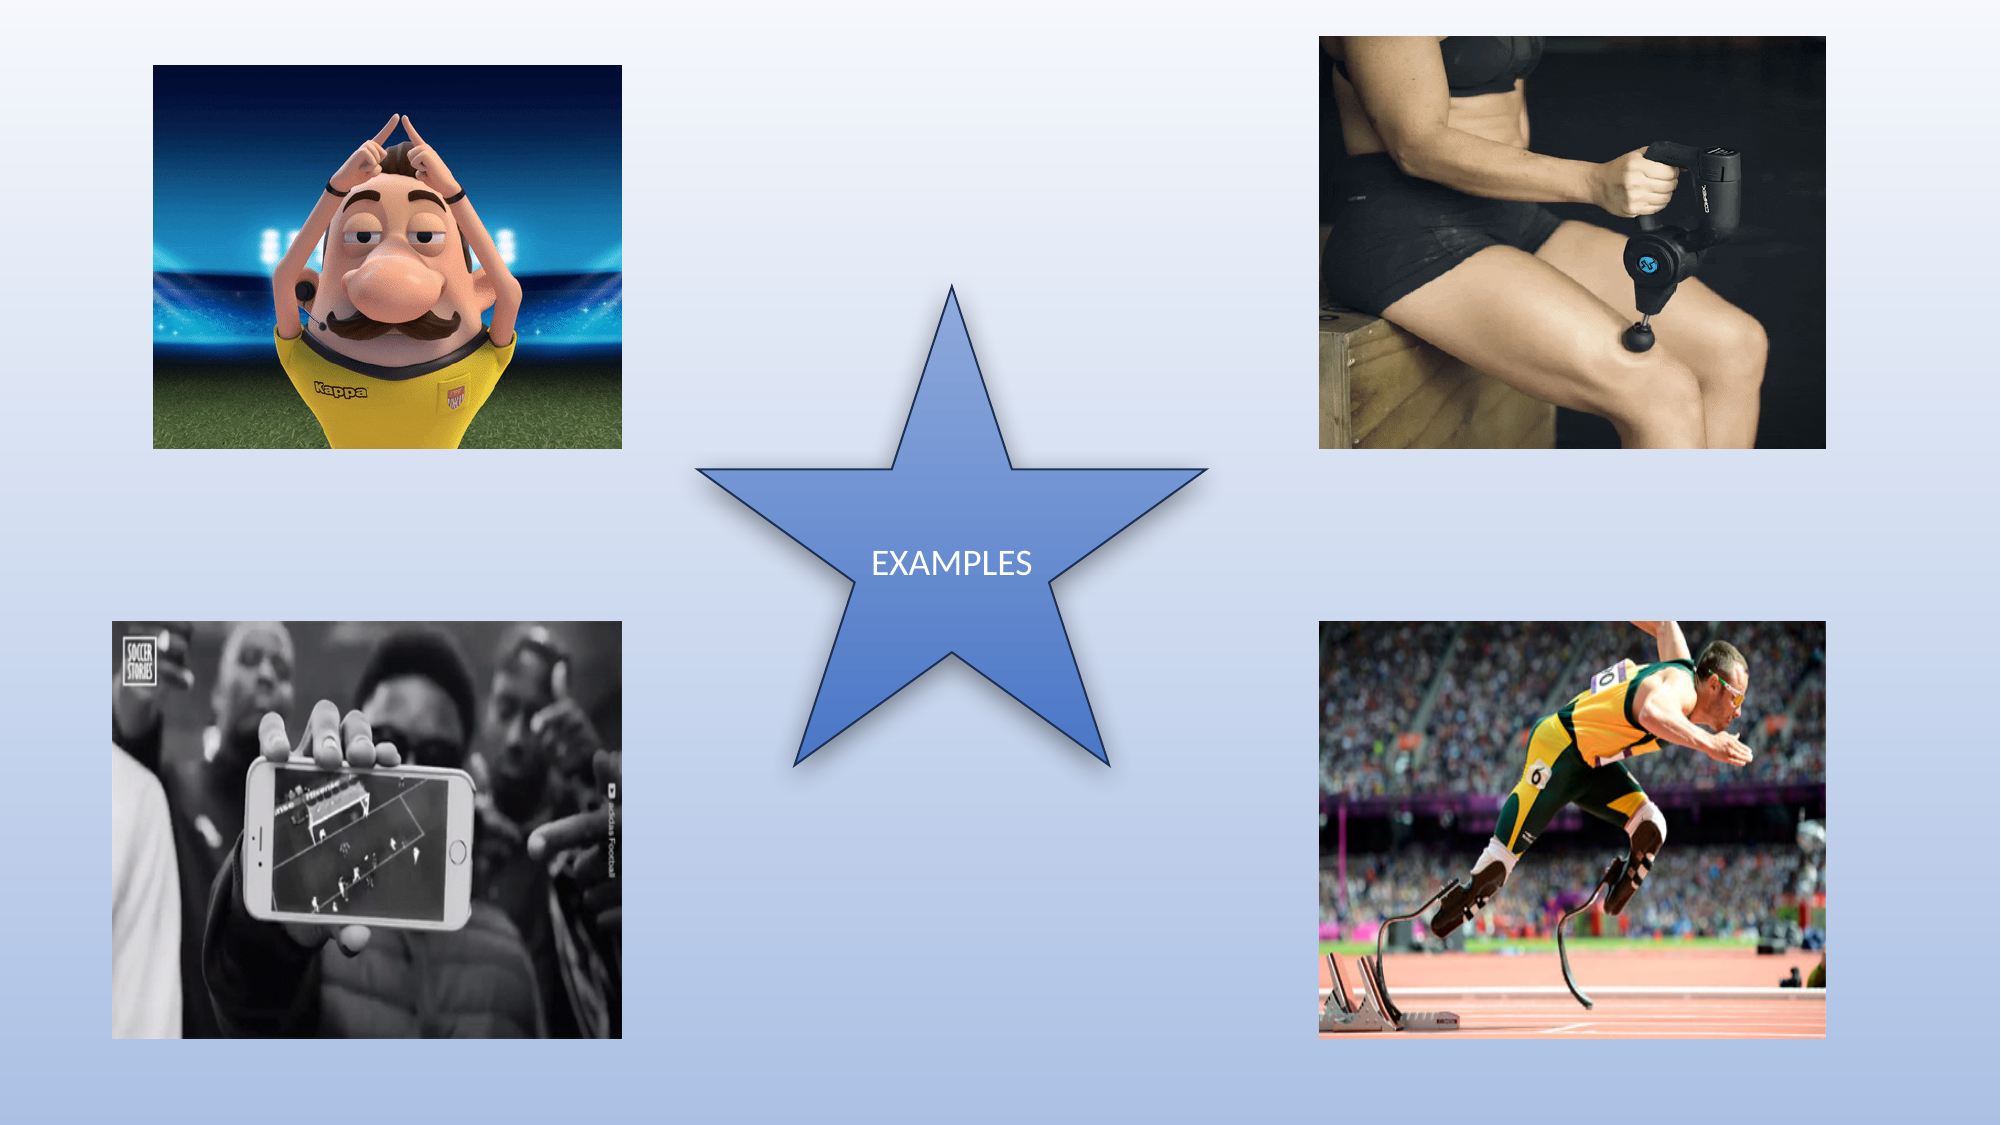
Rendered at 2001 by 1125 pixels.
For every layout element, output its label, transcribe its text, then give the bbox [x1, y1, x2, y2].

picture [1319, 621, 1826, 1039]
picture [153, 65, 622, 449]
picture [112, 621, 622, 1039]
picture [1319, 36, 1826, 450]
text_box EXAMPLES [694, 283, 1210, 768]
picture [156, 323, 165, 332]
